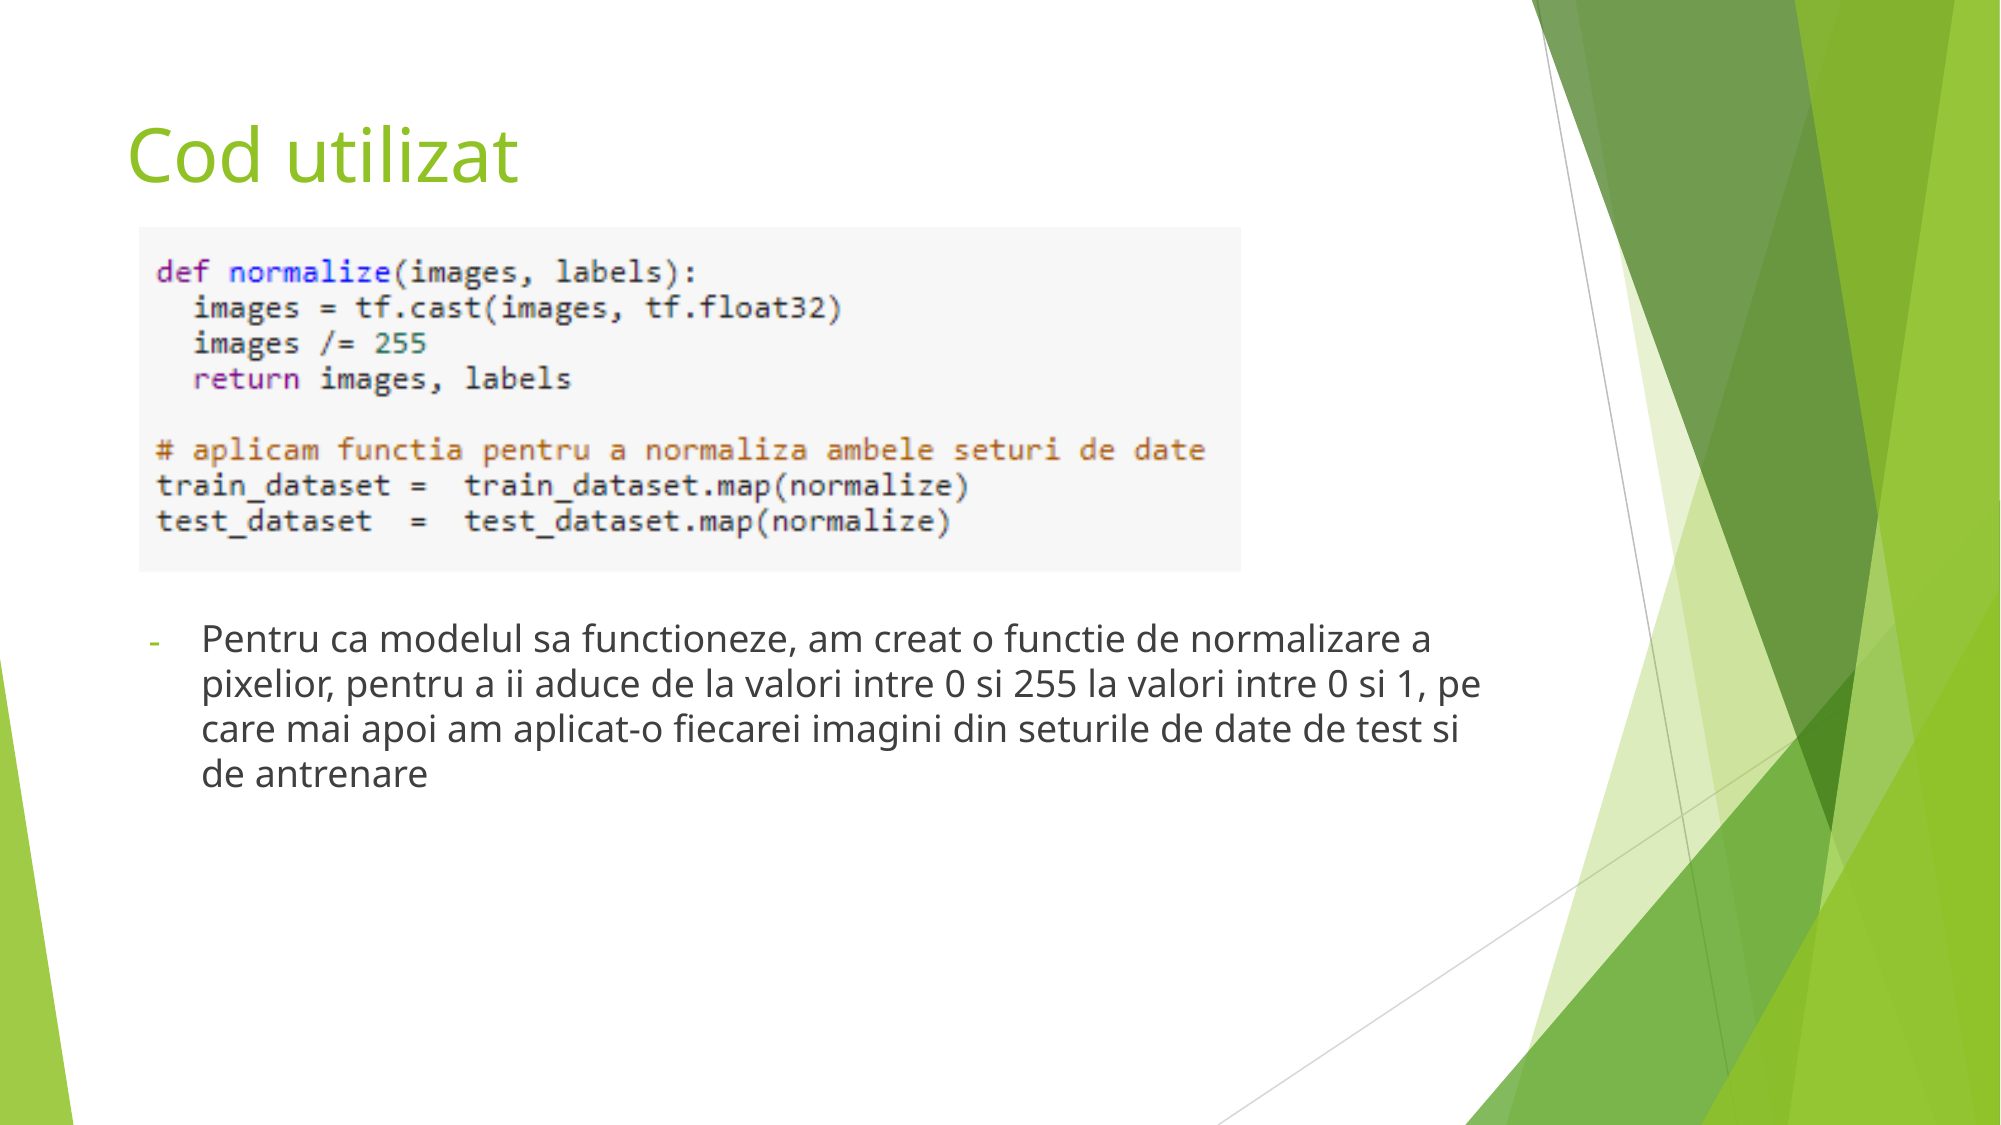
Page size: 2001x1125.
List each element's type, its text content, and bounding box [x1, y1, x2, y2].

list Pentru ca modelul sa functioneze, am creat o functie de normalizare a pixelior, pentru a ii aduce de la valori intre 0 si 255 la valori intre 0 si 1, pe care mai apoi am aplicat-o fiecarei imagini din seturile de date de test si de antrenare [111, 409, 1522, 1047]
picture [139, 227, 1242, 585]
title Cod utilizat [111, 99, 1522, 317]
